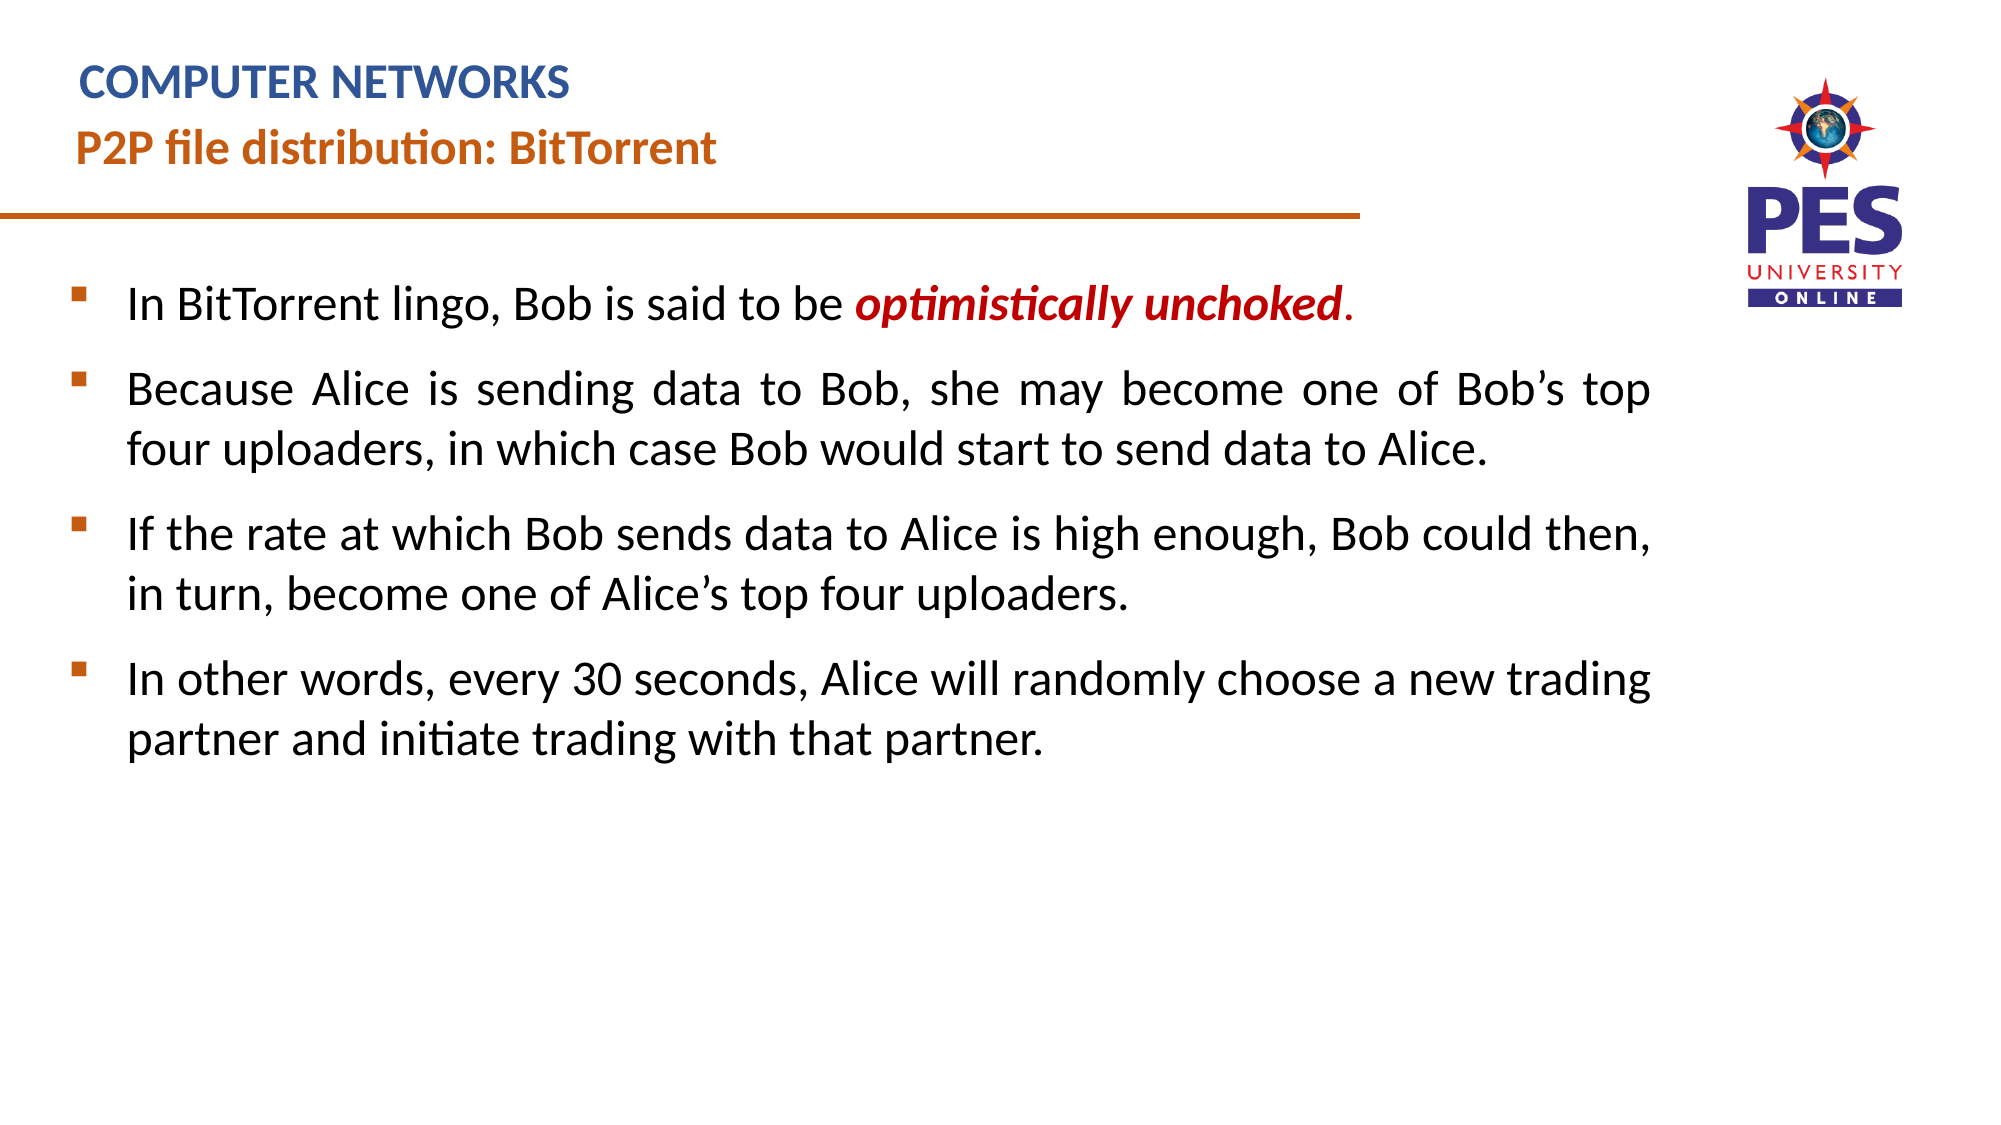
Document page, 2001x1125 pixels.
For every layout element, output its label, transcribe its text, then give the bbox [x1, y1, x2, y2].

text_box In BitTorrent lingo, Bob is said to be optimistically unchoked. Because Alice is sending data to Bob, she may become one of Bob’s top four uploaders, in which case Bob would start to send data to Alice. If the rate at which Bob sends data to Alice is high enough, Bob could then, in turn, become one of Alice’s top four uploaders. In other words, every 30 seconds, Alice will randomly choose a new trading partner and initiate trading with that partner. [52, 262, 1668, 1055]
text_box COMPUTER NETWORKS [64, 41, 1295, 106]
picture [1748, 76, 1902, 307]
text_box P2P file distribution: BitTorrent [60, 106, 1374, 182]
